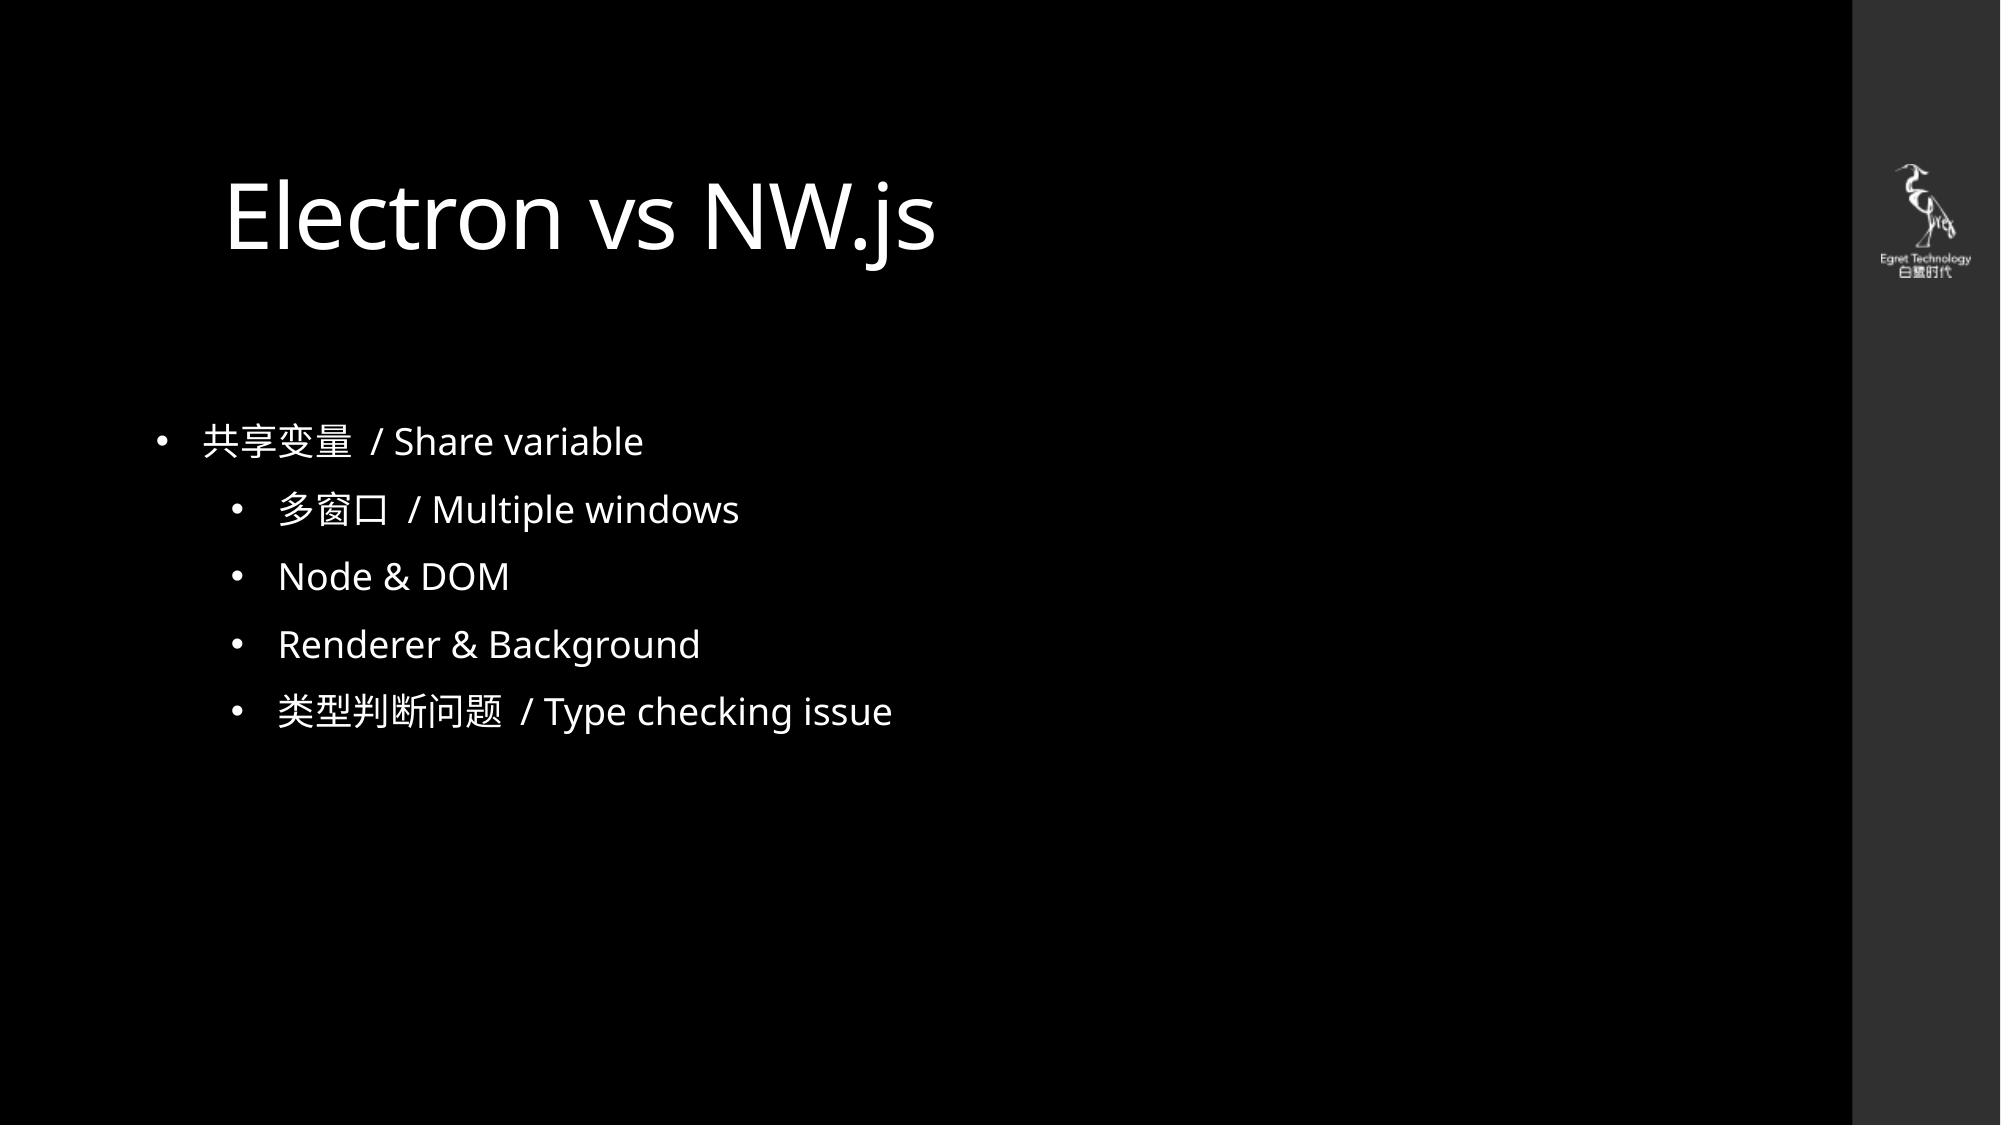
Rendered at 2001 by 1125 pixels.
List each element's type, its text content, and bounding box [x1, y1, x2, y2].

title Electron vs NW.js [206, 60, 1797, 278]
text_box 共享变量 / Share variable 多窗口 / Multiple windows Node & DOM Renderer & Background 类型判断问题 / Type checking issue [141, 388, 1381, 943]
picture [1881, 164, 1971, 278]
